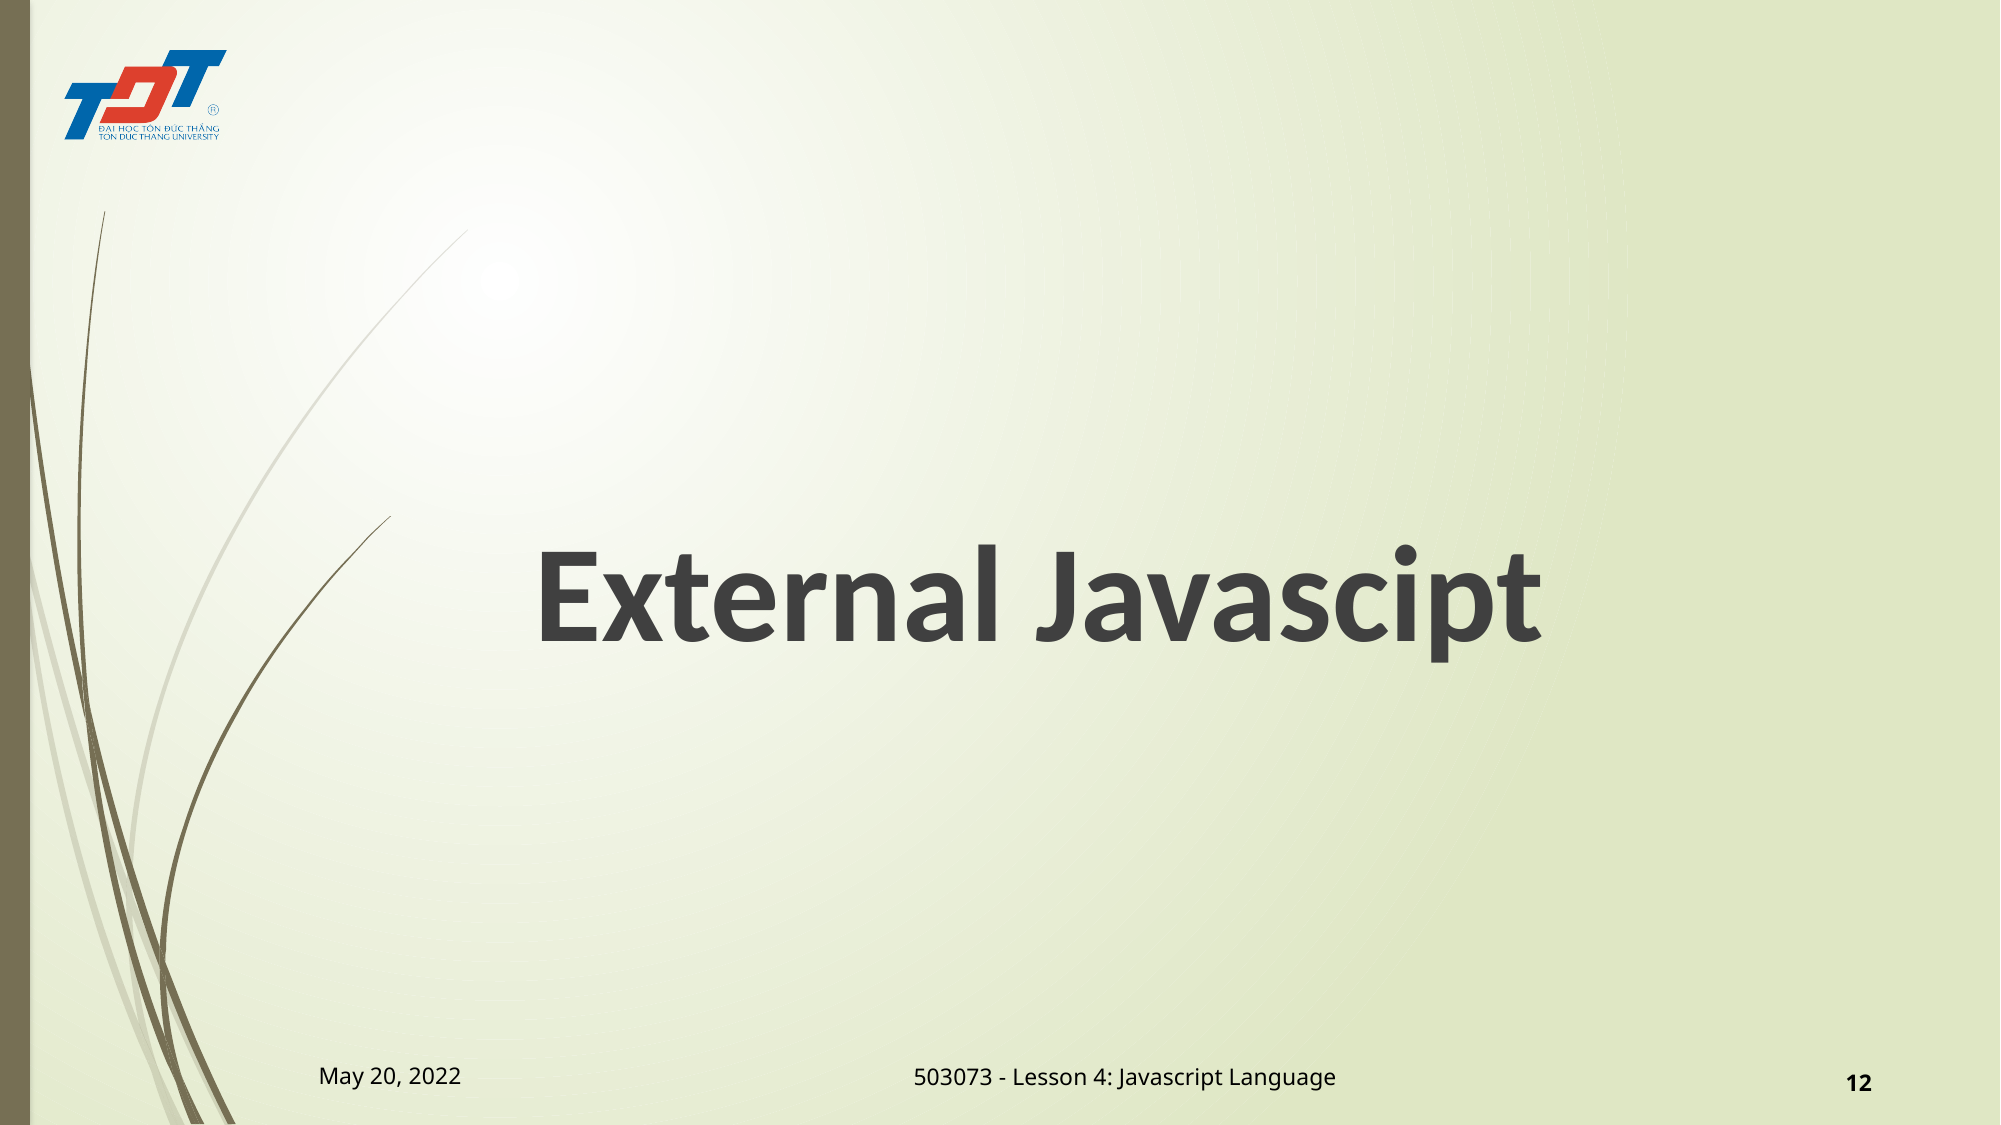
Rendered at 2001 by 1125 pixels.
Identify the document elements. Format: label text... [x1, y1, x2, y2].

picture [64, 50, 227, 140]
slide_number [303, 1053, 492, 1115]
list External Javascipt [192, 413, 1888, 970]
slide_number 12 [1759, 1053, 1888, 1114]
footer 503073 - Lesson 4: Javascript Language [491, 1054, 1760, 1115]
